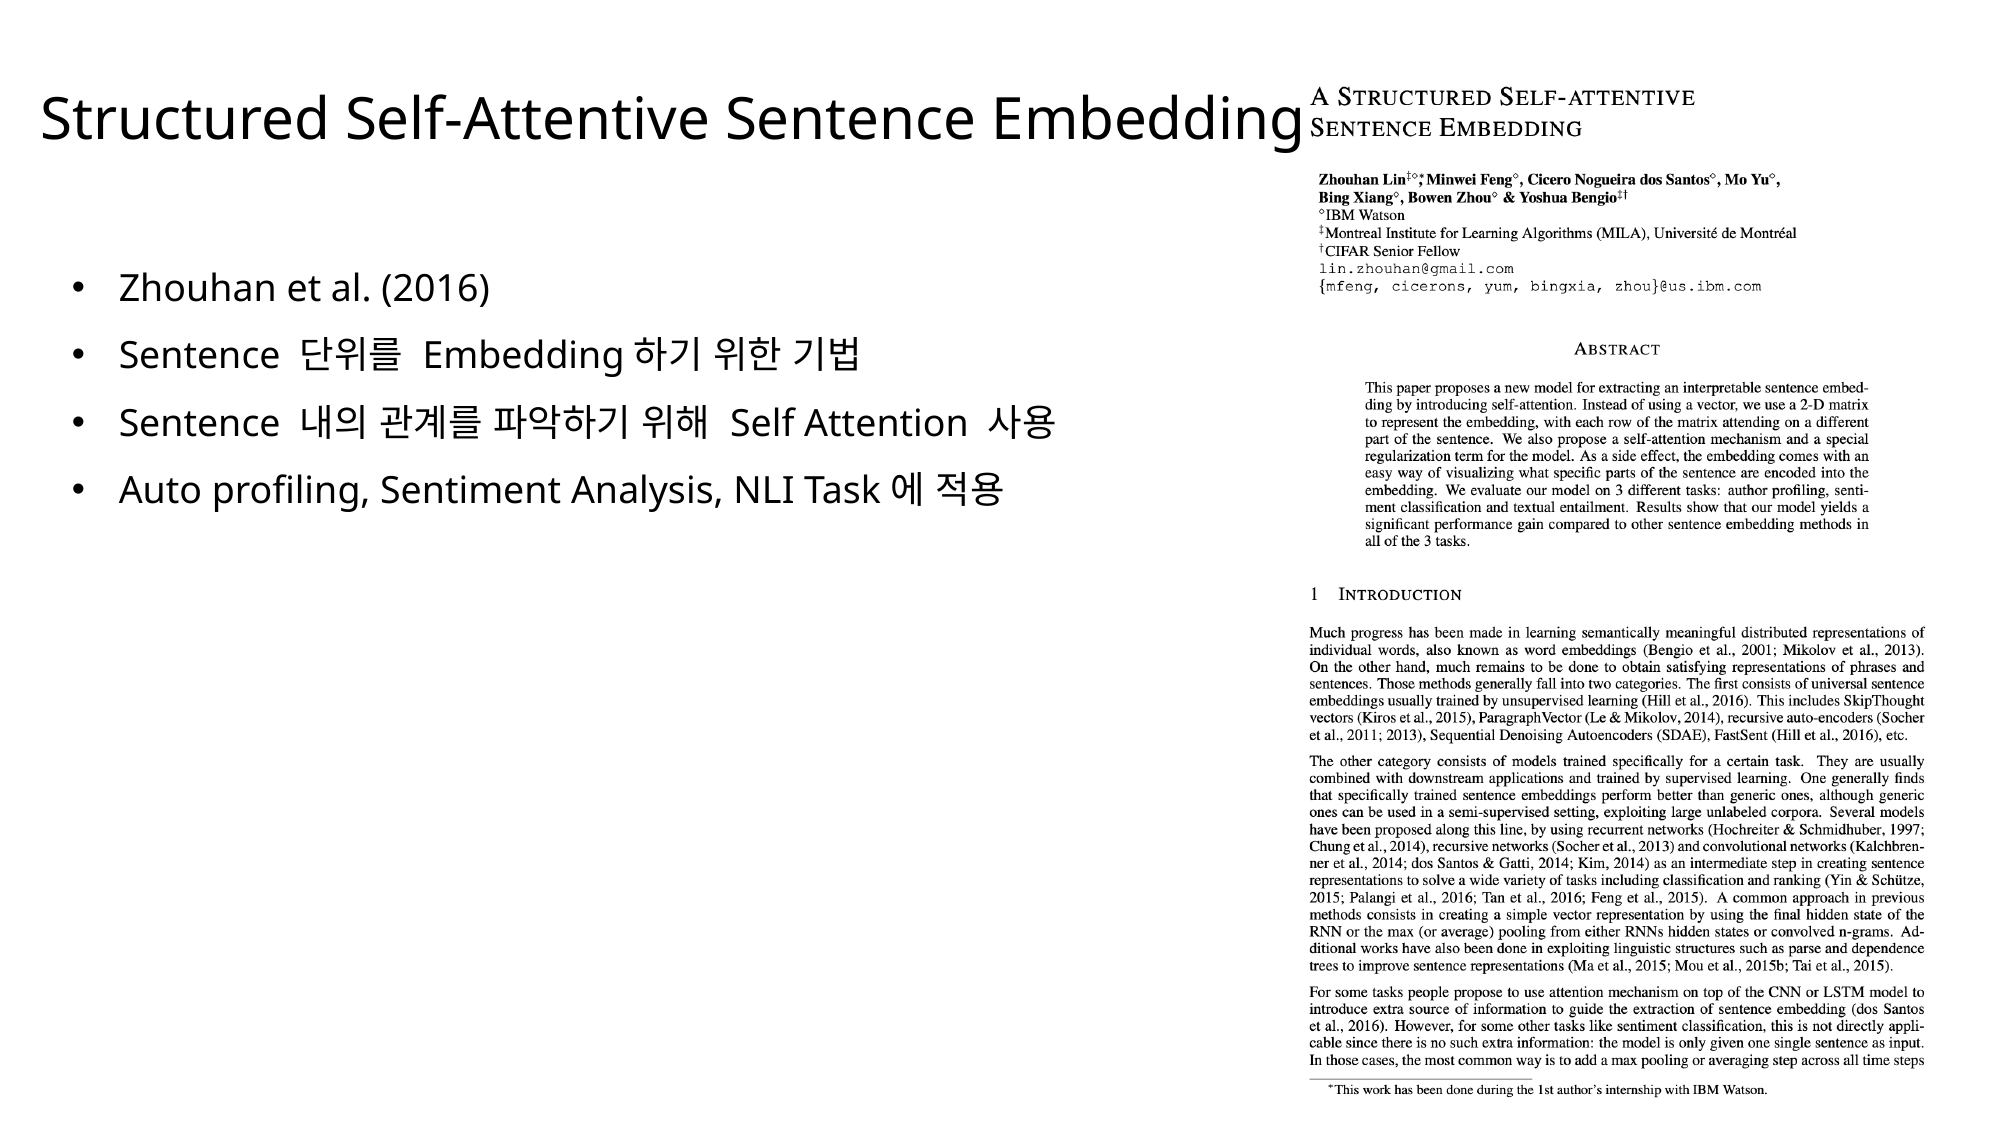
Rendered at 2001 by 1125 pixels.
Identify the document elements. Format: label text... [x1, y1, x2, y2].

picture [1273, 77, 1978, 1119]
text_box Structured Self-Attentive Sentence Embedding [25, 38, 1321, 159]
text_box Zhouhan et al. (2016) Sentence 단위를 Embedding하기 위한 기법 Sentence 내의 관계를 파악하기 위해 Self Attention 사용 Auto profiling, Sentiment Analysis, NLI Task에 적용 [57, 233, 1072, 519]
